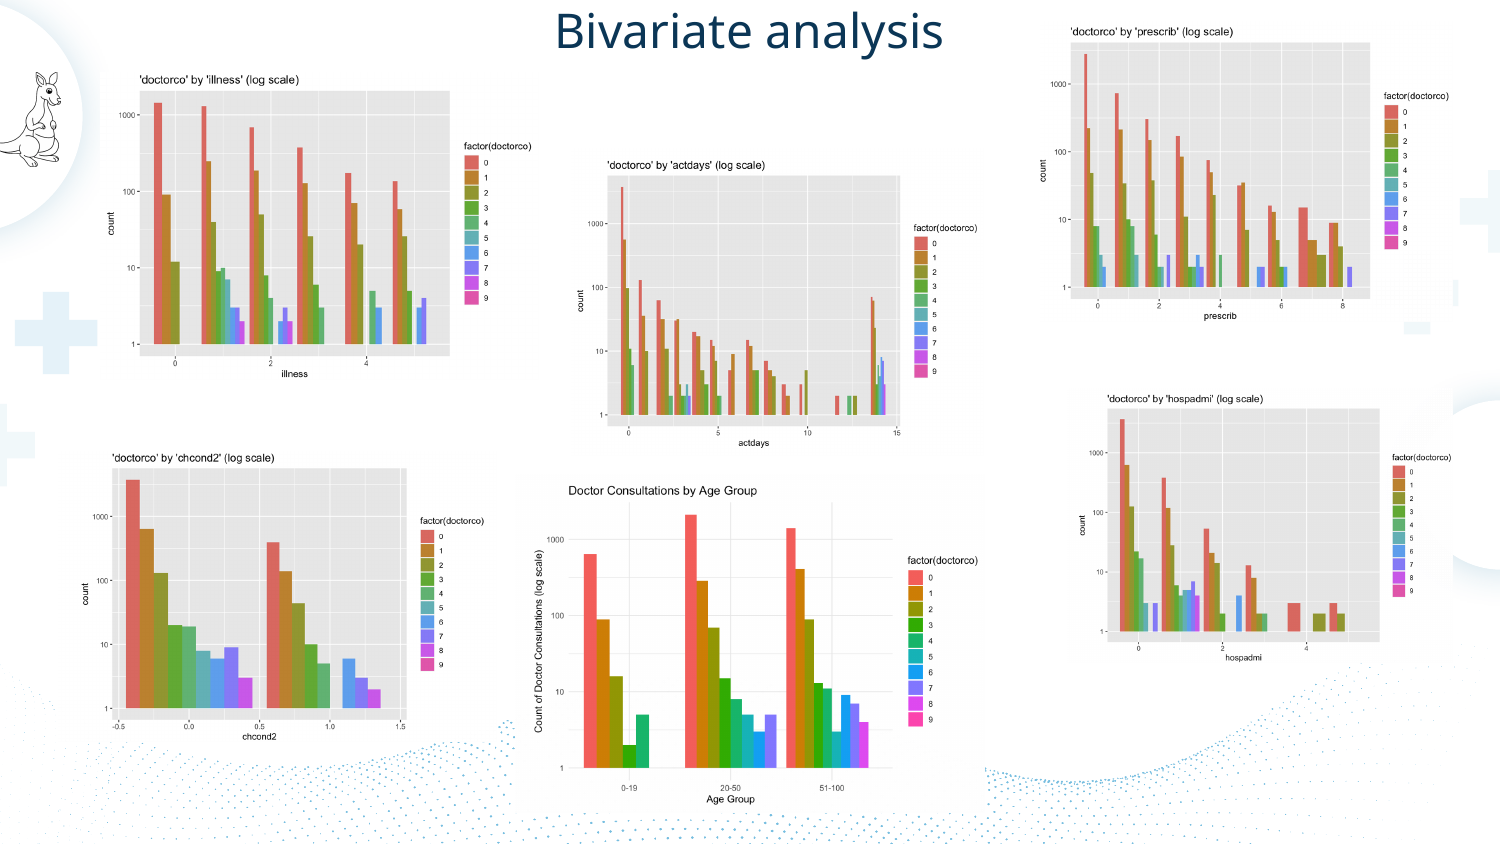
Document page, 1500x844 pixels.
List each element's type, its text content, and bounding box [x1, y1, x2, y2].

picture [0, 72, 62, 168]
picture [1040, 21, 1453, 322]
picture [0, 388, 1500, 844]
title Bivariate analysis [118, 0, 1382, 80]
picture [571, 148, 984, 456]
picture [100, 72, 539, 381]
